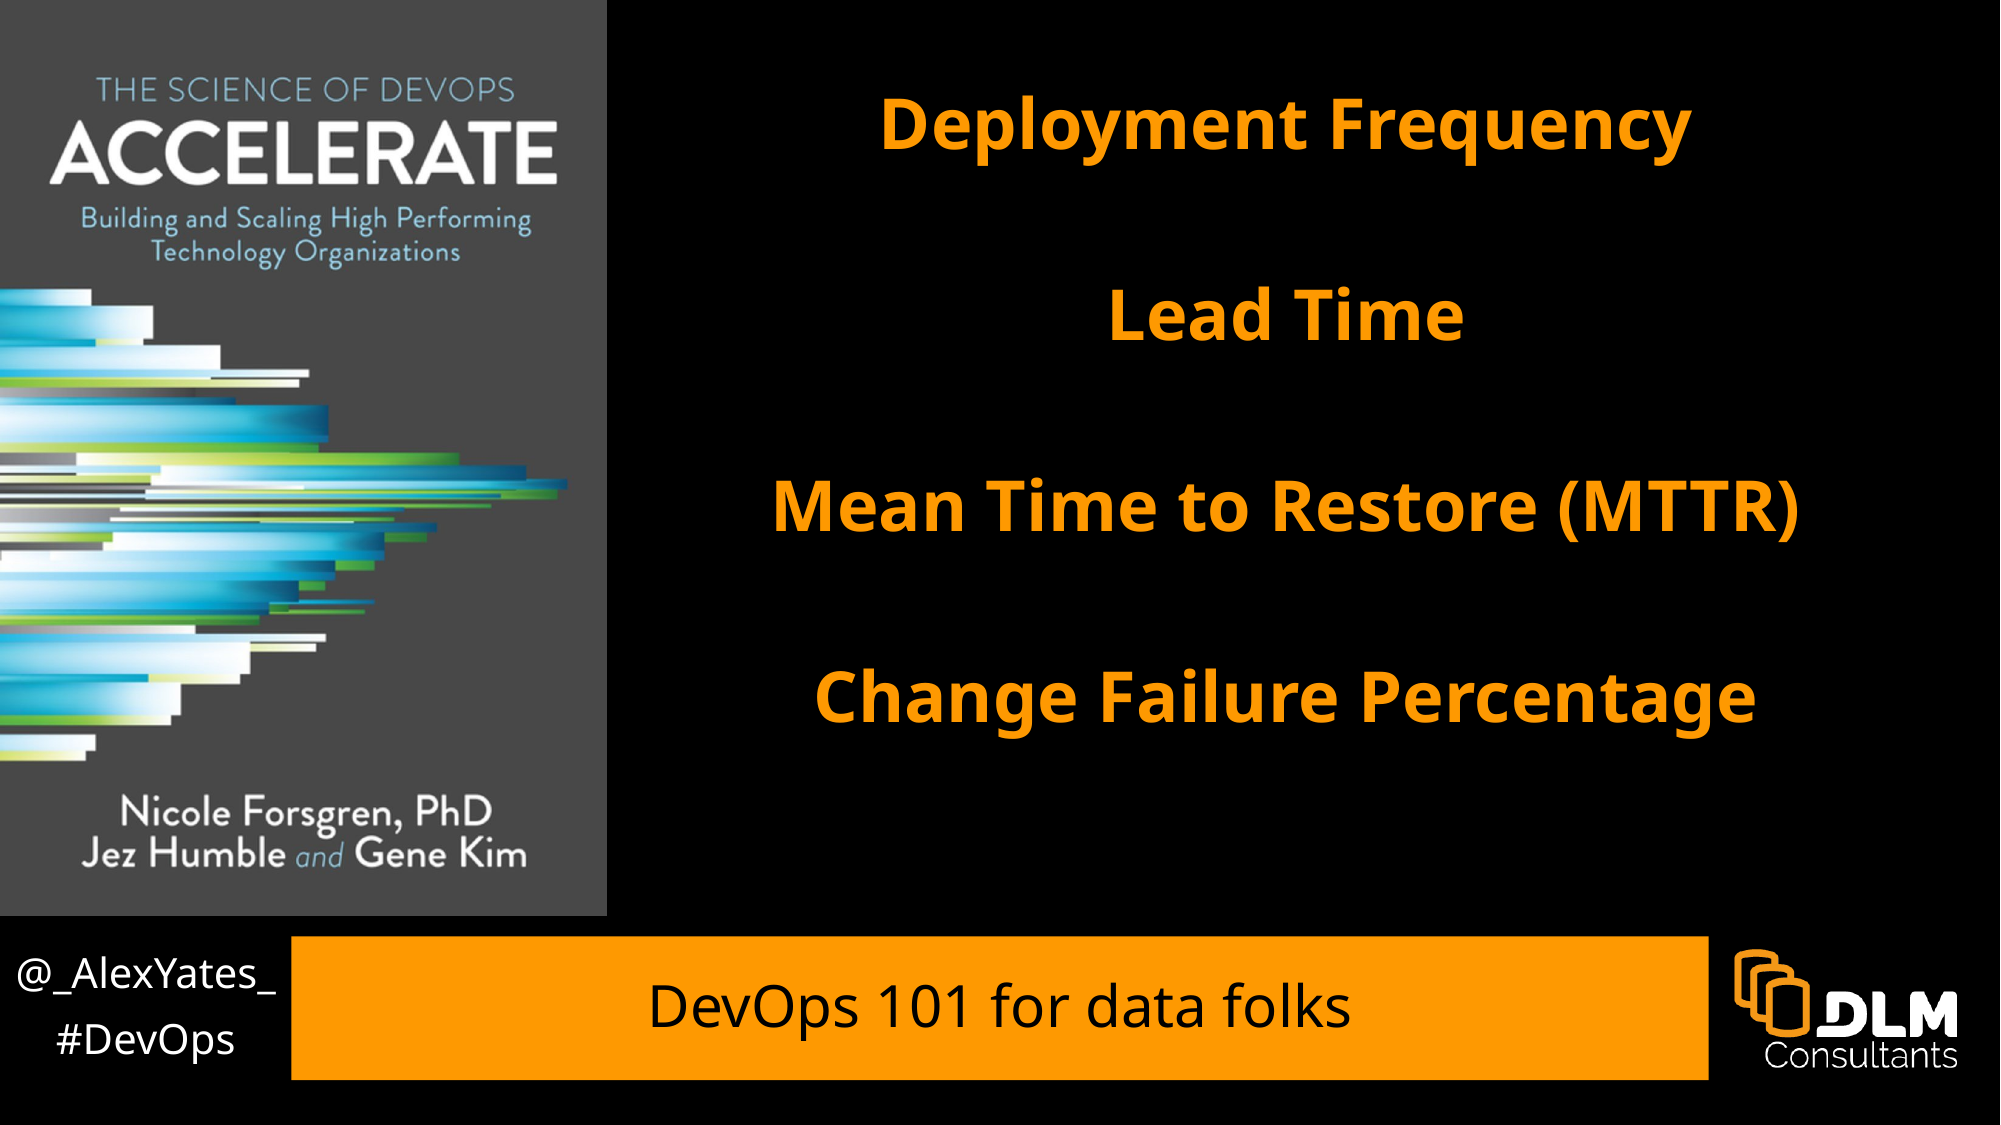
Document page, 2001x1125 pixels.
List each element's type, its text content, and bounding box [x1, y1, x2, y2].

picture [0, 0, 607, 916]
list Deployment Frequency Lead Time Mean Time to Restore (MTTR) Change Failure Percentage (Hint: This forces you to think about small batch sizes.) [662, 81, 1911, 916]
picture [1733, 948, 1957, 1068]
